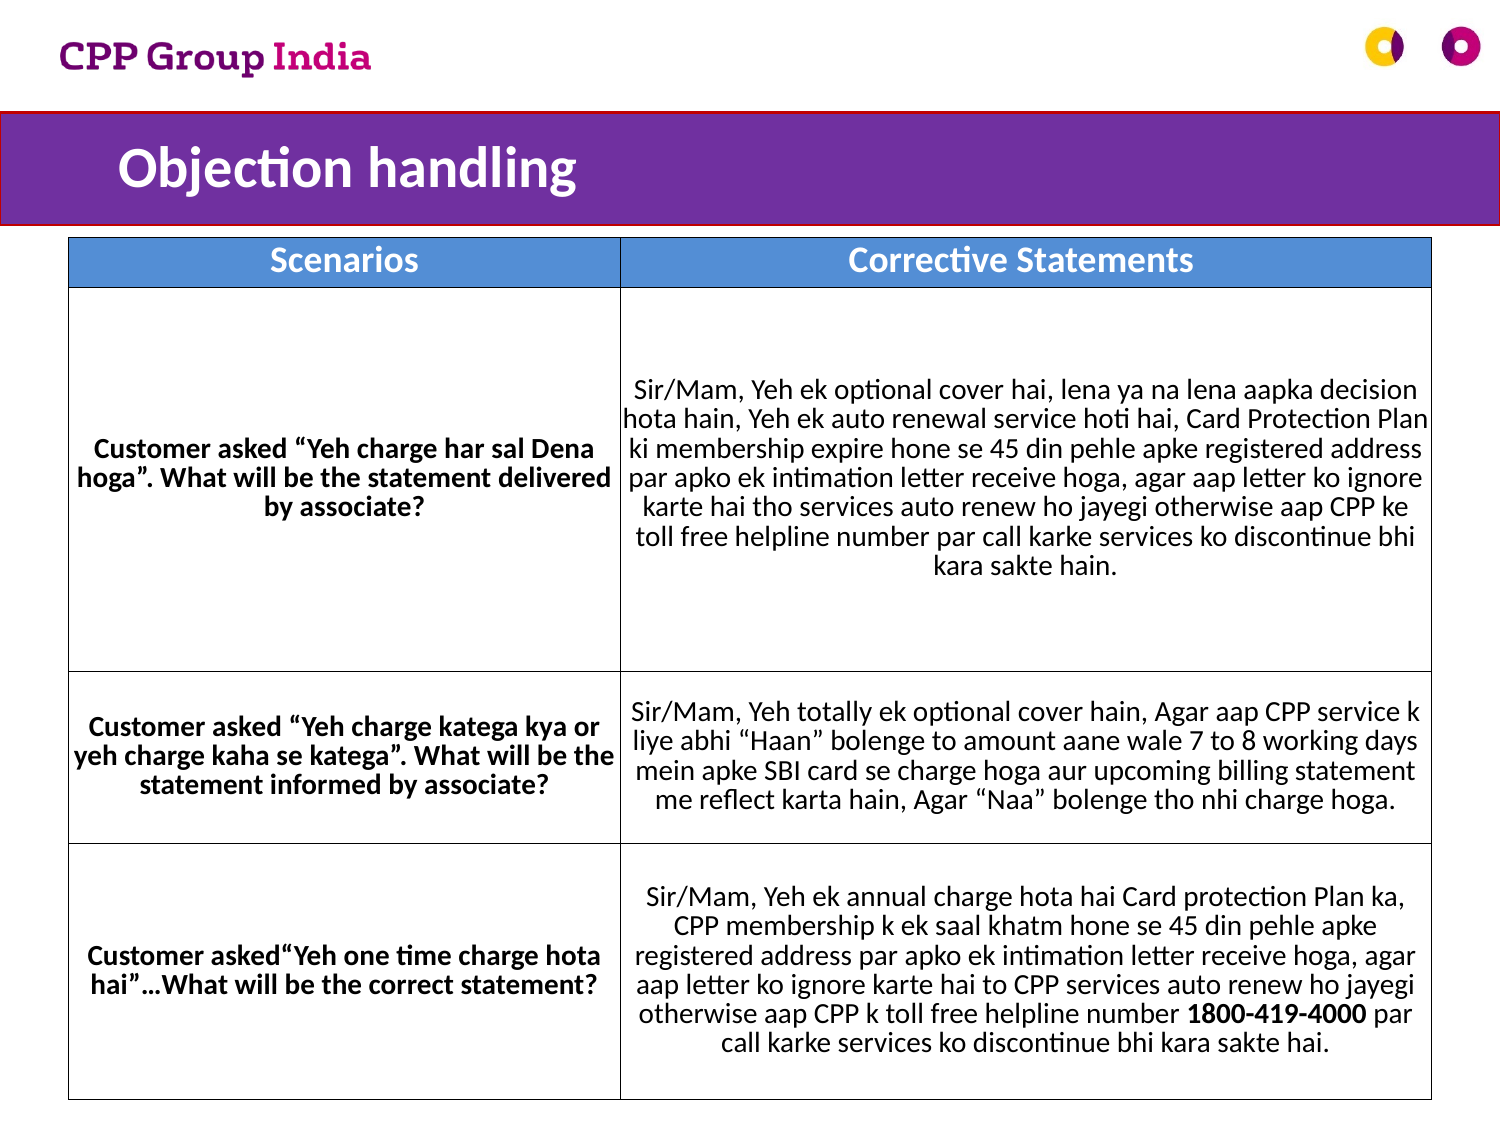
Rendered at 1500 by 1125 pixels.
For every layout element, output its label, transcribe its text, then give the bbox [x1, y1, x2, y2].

picture [1352, 18, 1496, 70]
table_header Corrective Statements [621, 238, 1431, 287]
table_header Scenarios [69, 238, 620, 287]
table_cell Sir/Mam, Yeh ek optional cover hai, lena ya na lena aapka decision hota hain, Yeh ek auto renewal service hoti hai, Card Protection Plan ki membership expire hone se 45 din pehle apke registered address par apko ek intimation letter receive hoga, agar aap letter ko ignore karte hai tho services auto renew ho jayegi otherwise aap CPP ke toll free helpline number par call karke services ko discontinue bhi kara sakte hain. [621, 288, 1431, 671]
table_cell Customer asked“Yeh one time charge hota hai”…What will be the correct statement? [69, 844, 620, 1099]
table_cell Customer asked “Yeh charge har sal Dena hoga”. What will be the statement delivered by associate? [69, 288, 620, 671]
table_cell Sir/Mam, Yeh totally ek optional cover hain, Agar aap CPP service k liye abhi “Haan” bolenge to amount aane wale 7 to 8 working days mein apke SBI card se charge hoga aur upcoming billing statement me reflect karta hain, Agar “Naa” bolenge tho nhi charge hoga. [621, 672, 1431, 843]
title Objection handling [103, 59, 1397, 278]
table_cell Customer asked “Yeh charge katega kya or yeh charge kaha se katega”. What will be the statement informed by associate? [69, 672, 620, 843]
picture [51, 30, 378, 89]
table_cell Sir/Mam, Yeh ek annual charge hota hai Card protection Plan ka, CPP membership k ek saal khatm hone se 45 din pehle apke registered address par apko ek intimation letter receive hoga, agar aap letter ko ignore karte hai to CPP services auto renew ho jayegi otherwise aap CPP k toll free helpline number 1800-419-4000 par call karke services ko discontinue bhi kara sakte hai. [621, 844, 1431, 1099]
